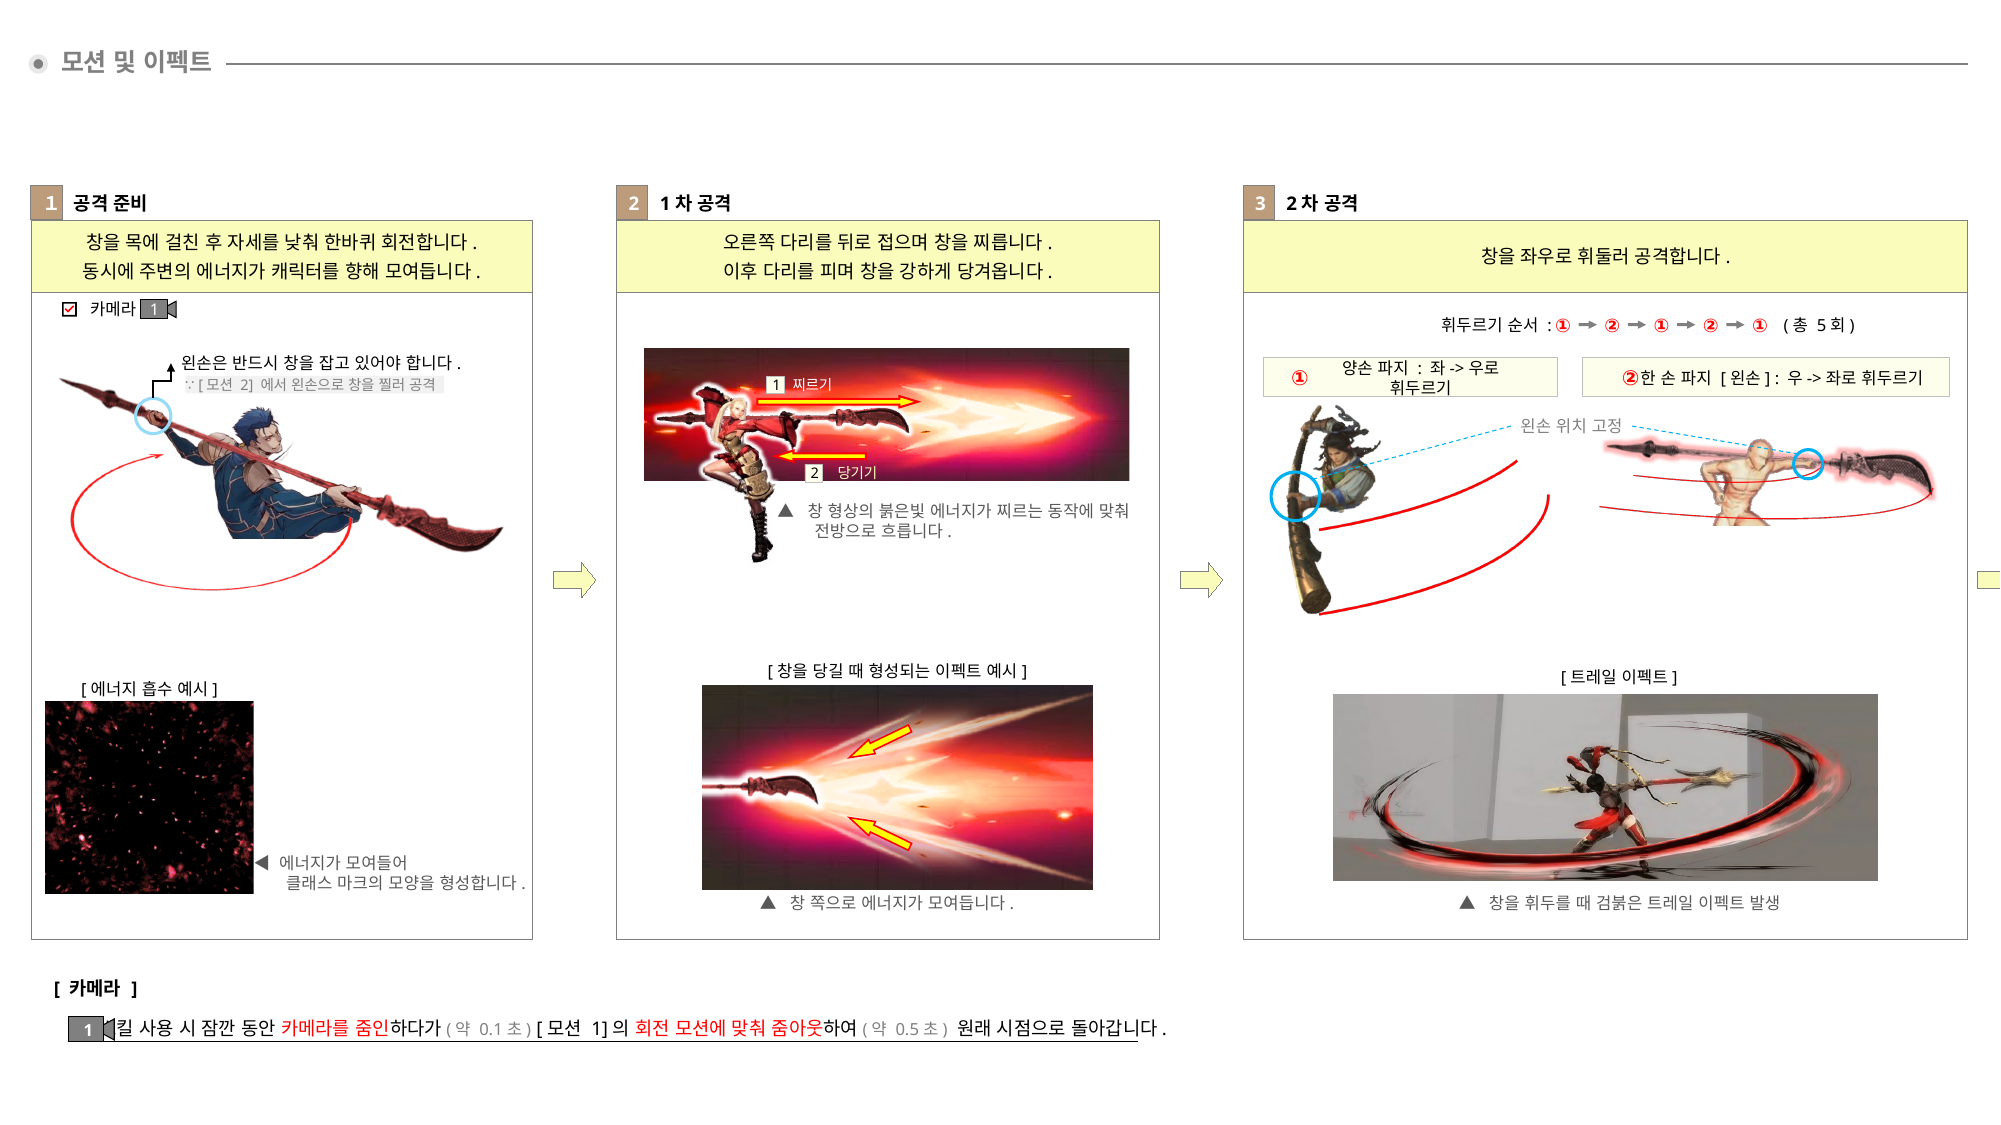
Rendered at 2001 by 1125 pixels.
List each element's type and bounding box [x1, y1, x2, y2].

text_box [30, 184, 2000, 940]
text_box [53, 976, 1153, 1043]
text_box [30, 30, 1969, 98]
